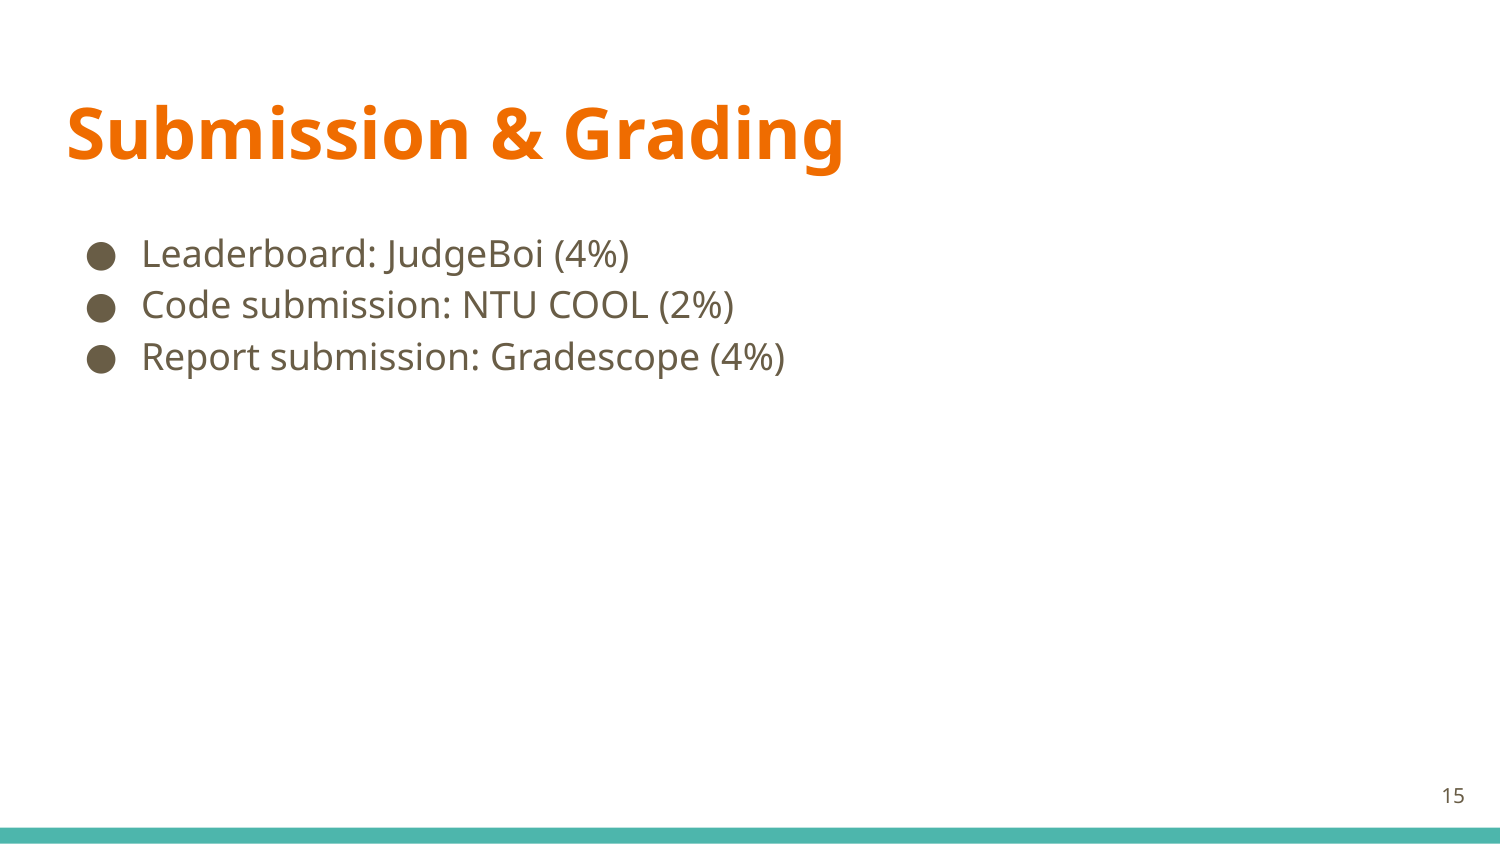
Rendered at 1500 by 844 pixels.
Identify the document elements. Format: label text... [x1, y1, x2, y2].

slide_number ‹#› [1389, 764, 1480, 830]
title Submission & Grading [51, 72, 1449, 189]
list Leaderboard: JudgeBoi (4%) Code submission: NTU COOL (2%) Report submission: Gradescope (4%) [51, 207, 1449, 750]
